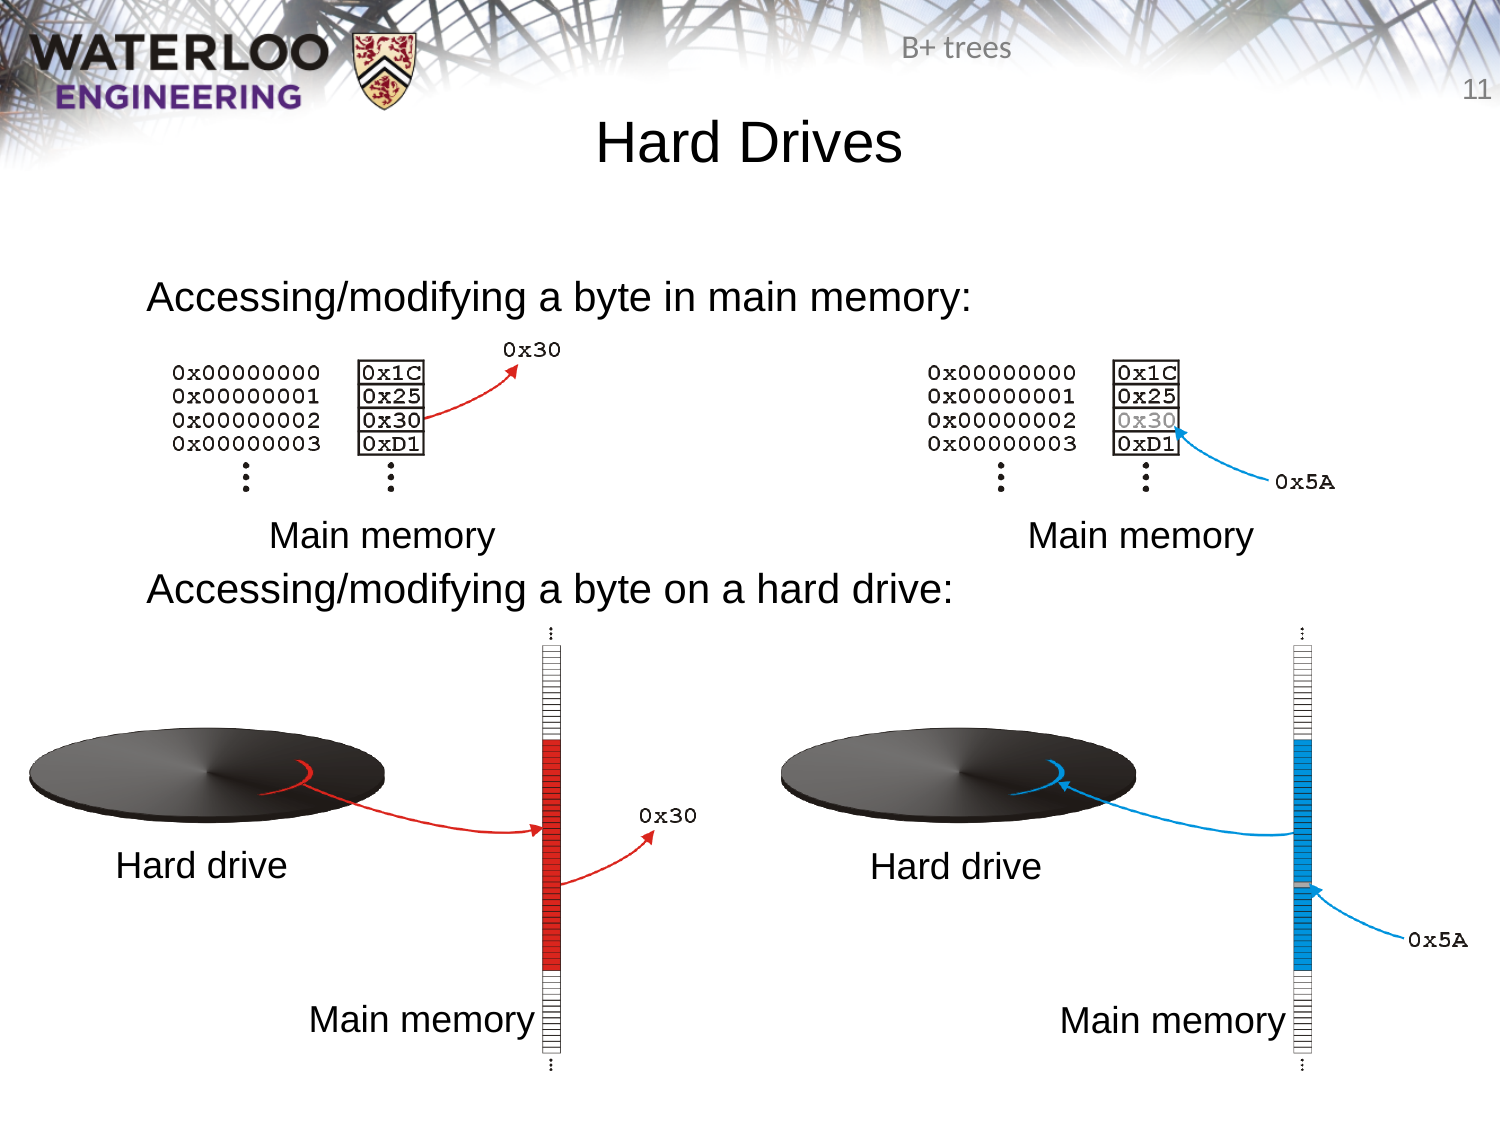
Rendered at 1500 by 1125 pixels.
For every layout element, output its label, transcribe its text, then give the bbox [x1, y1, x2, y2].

text_box Main memory [1012, 503, 1270, 564]
list Accessing/modifying a byte in main memory: Accessing/modifying a byte on a hard drive: [74, 262, 1426, 626]
picture [0, 0, 1500, 1125]
text_box Main memory [254, 503, 511, 564]
title Hard Drives [74, 44, 1426, 233]
